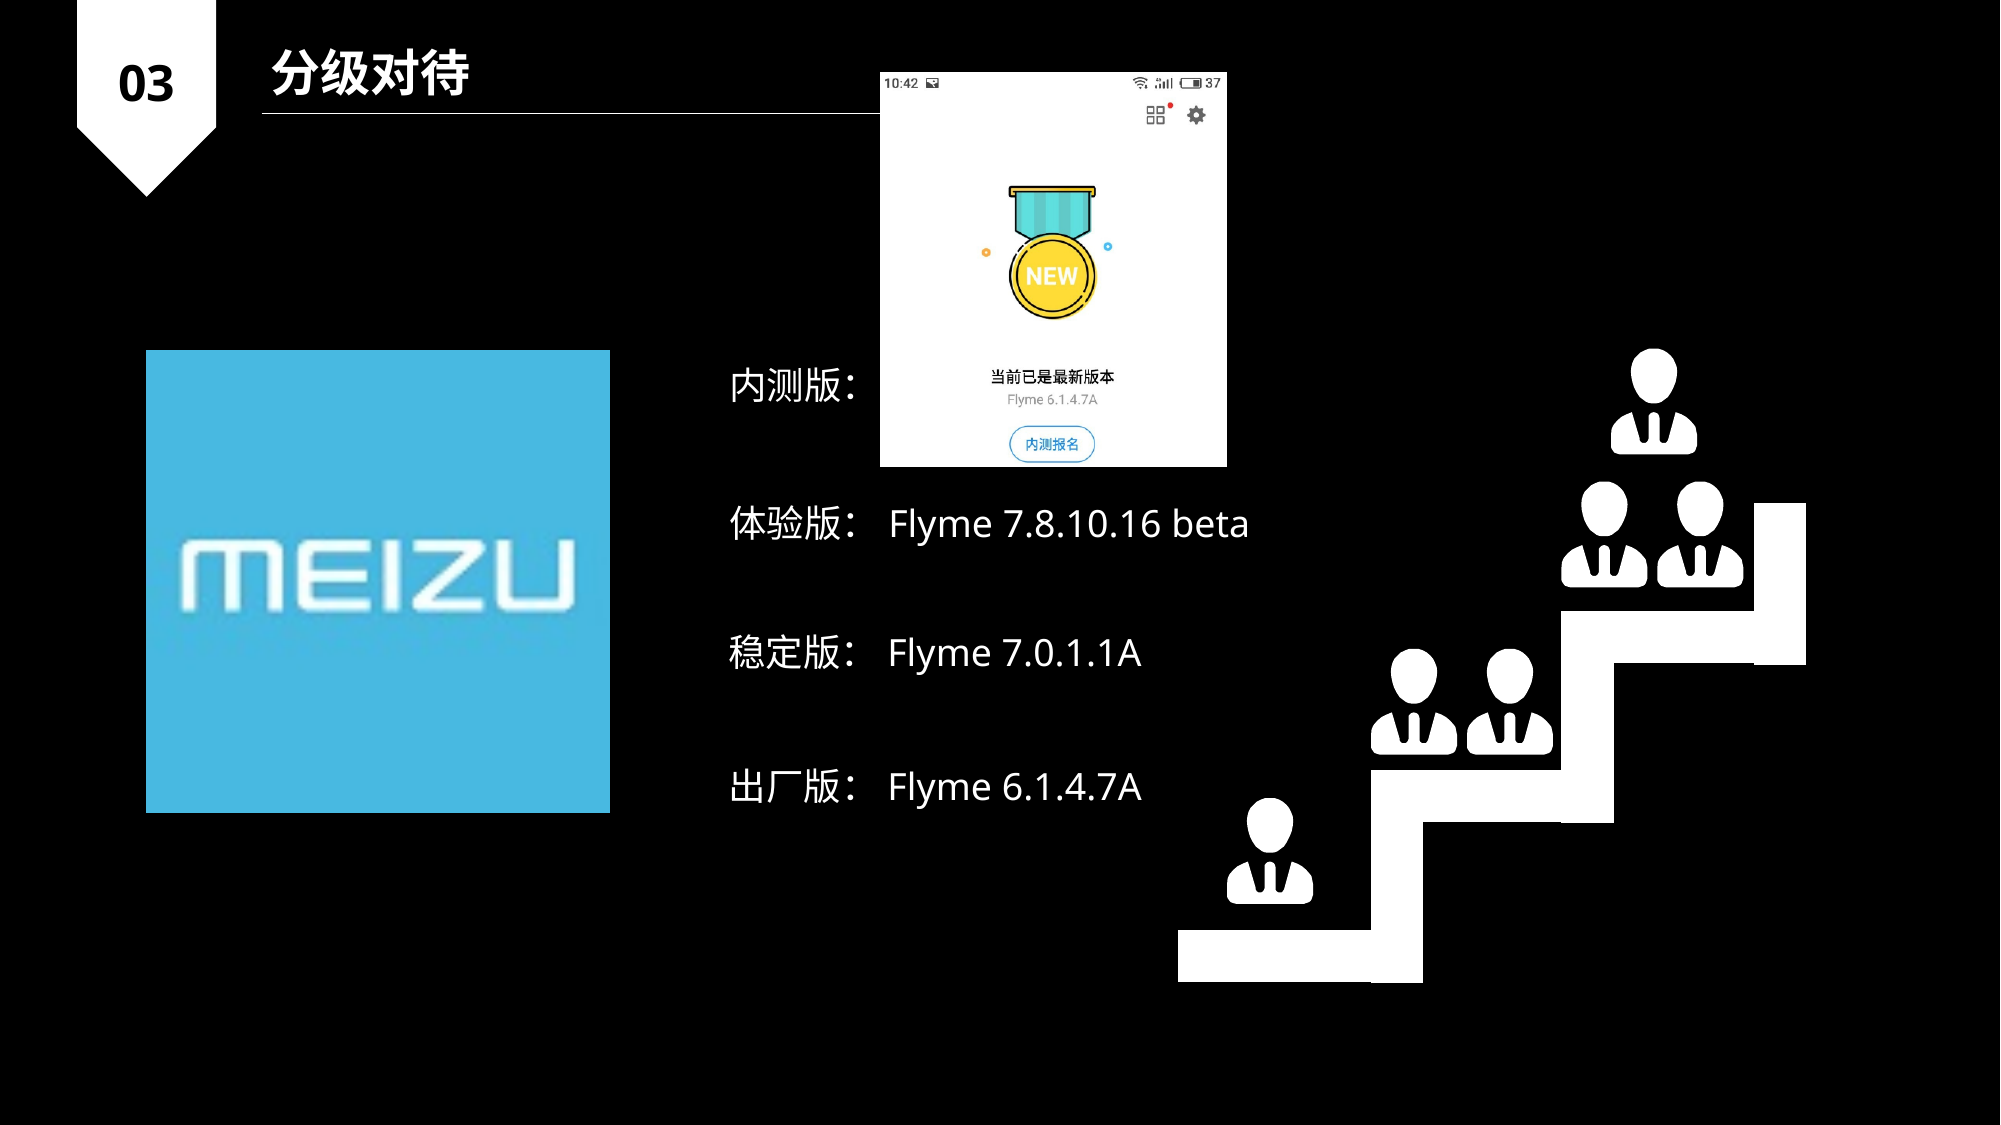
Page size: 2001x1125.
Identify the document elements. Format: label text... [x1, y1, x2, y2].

text_box 内测版： [714, 341, 880, 415]
list 03 [96, 50, 197, 120]
text_box [1611, 412, 1698, 455]
text_box [1581, 481, 1628, 502]
text_box 出厂版：Flyme 6.1.4.7A [713, 741, 1157, 815]
text_box [1677, 481, 1724, 502]
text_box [1178, 502, 1781, 984]
text_box 稳定版：Flyme 7.0.1.1A [713, 607, 1157, 681]
picture [880, 72, 1228, 467]
text_box [1630, 348, 1678, 404]
text_box 体验版：Flyme 7.8.10.16 beta [714, 478, 1266, 553]
picture [146, 350, 610, 813]
list 分级对待 [255, 40, 1000, 104]
